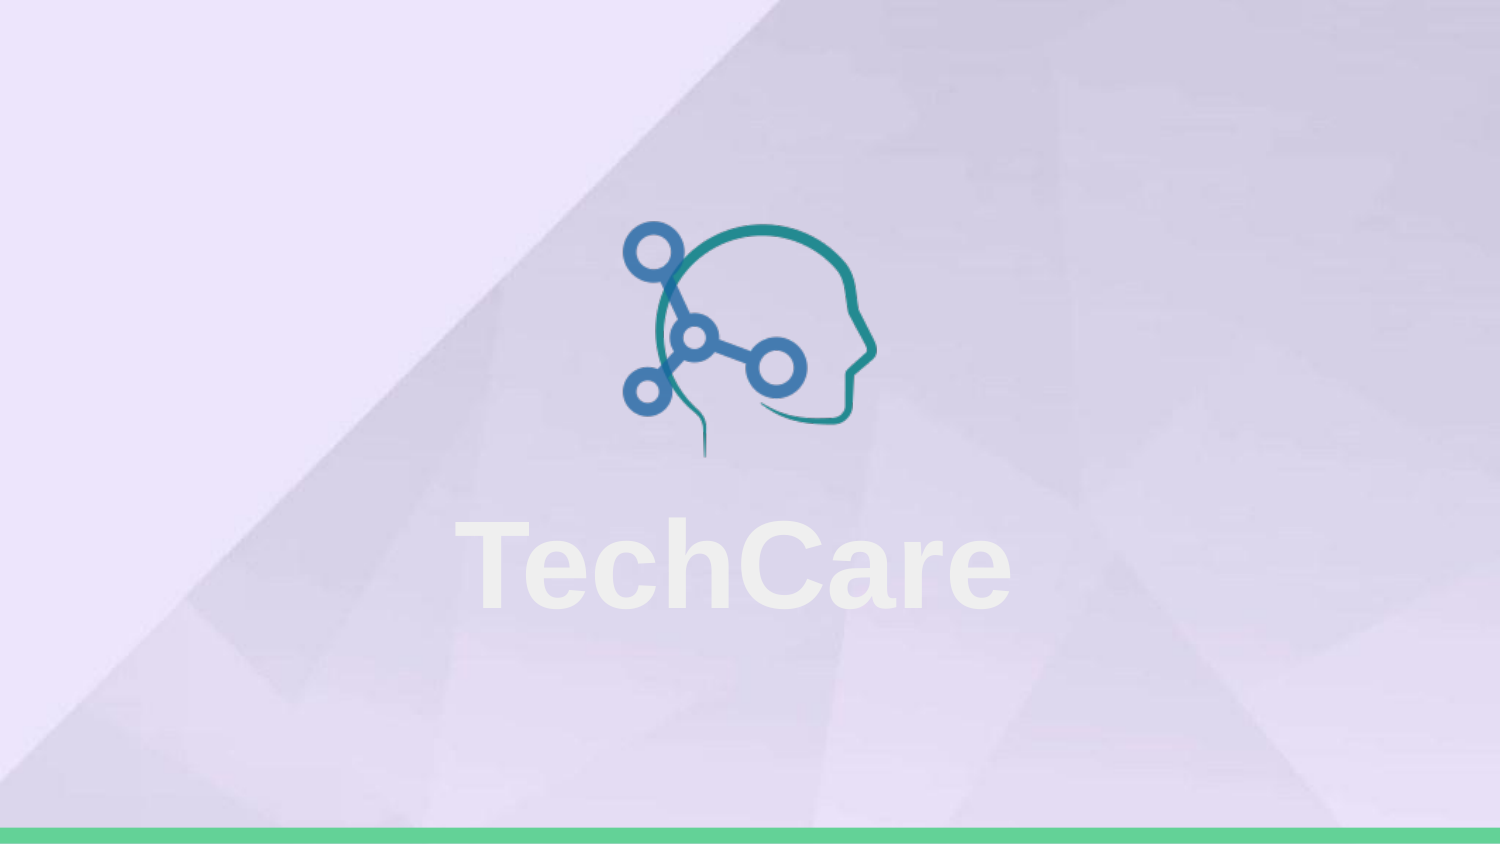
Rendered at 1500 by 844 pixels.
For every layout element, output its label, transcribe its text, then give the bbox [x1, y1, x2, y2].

picture [0, 0, 1500, 827]
text_box TechCare [439, 468, 1061, 652]
